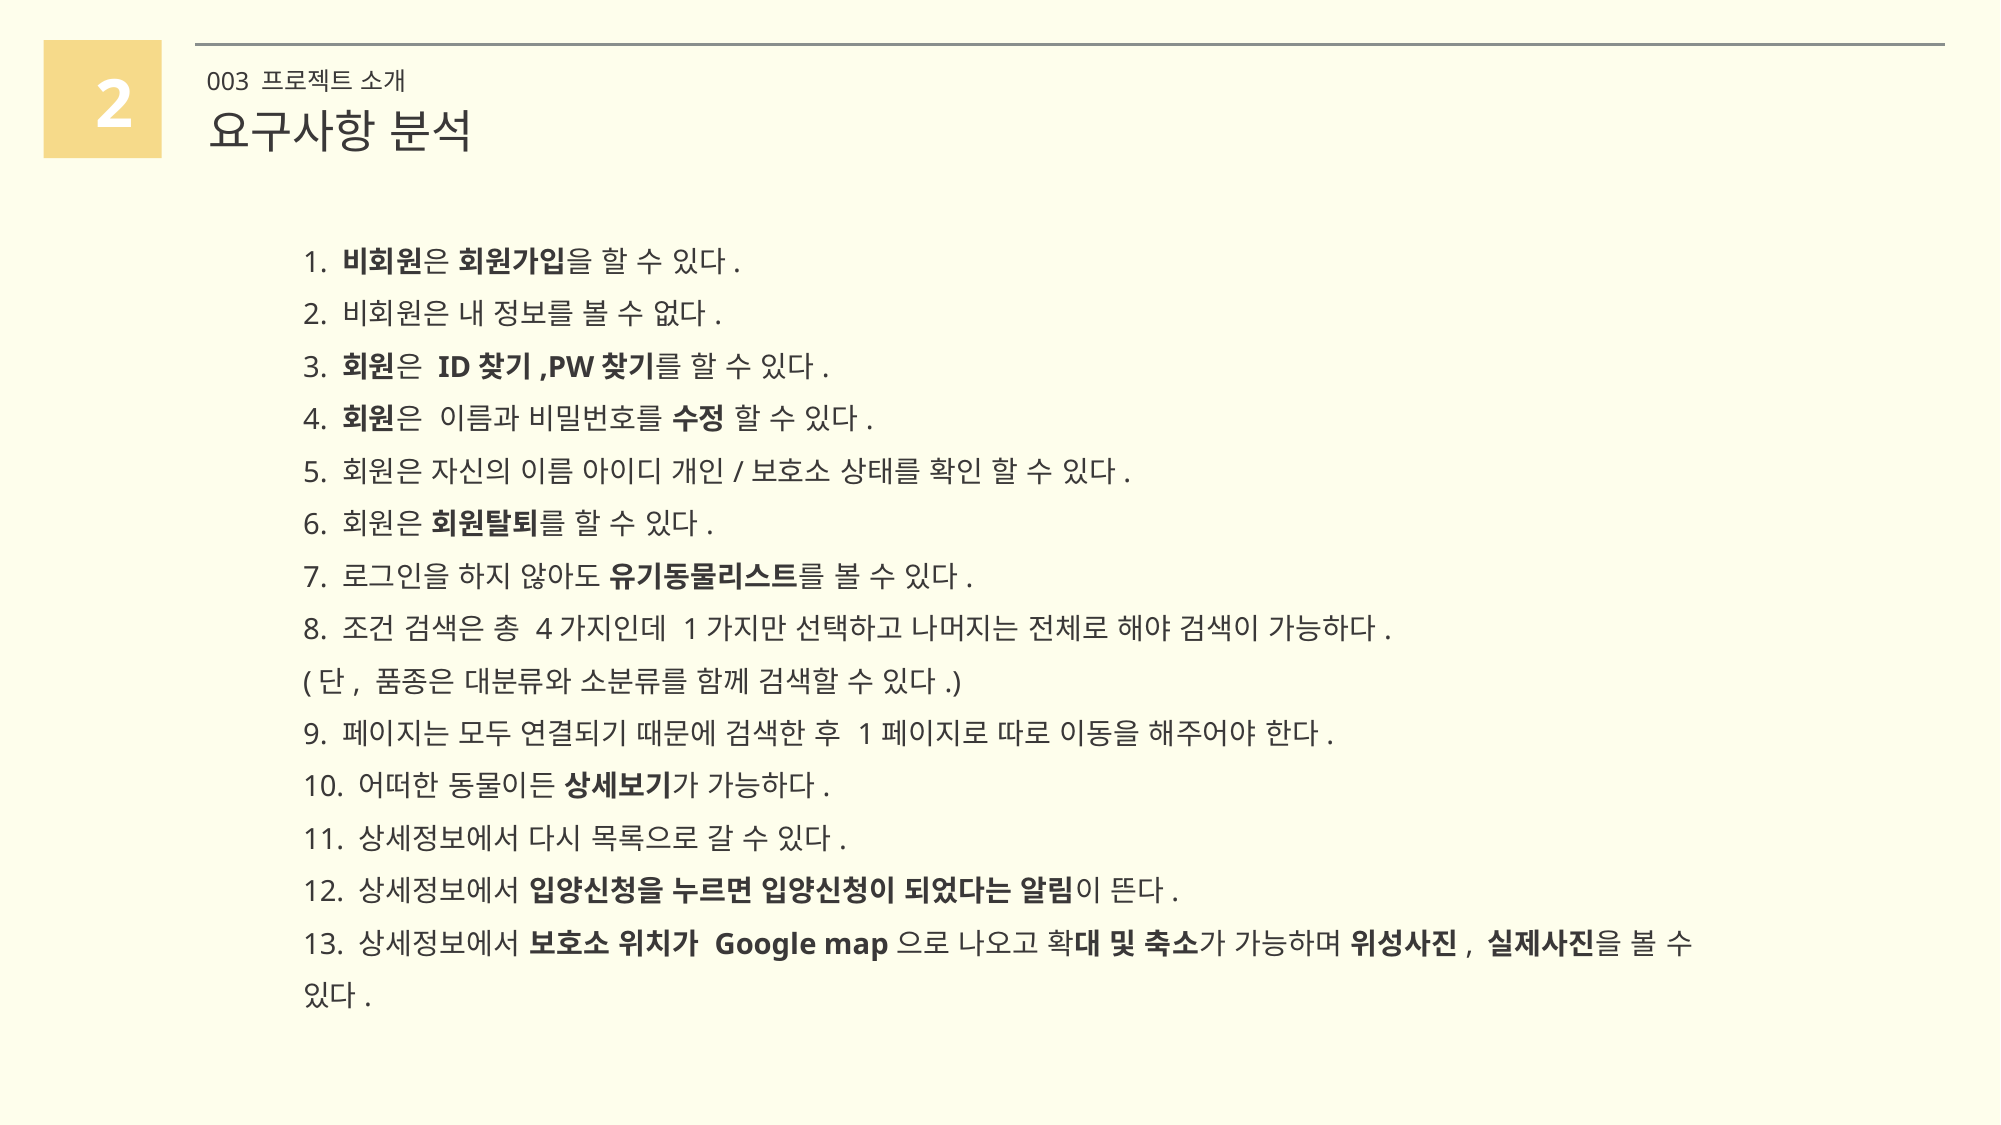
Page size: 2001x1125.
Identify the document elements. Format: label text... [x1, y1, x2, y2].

text_box 2 [80, 52, 123, 148]
text_box 1. 비회원은 회원가입을 할 수 있다. 2. 비회원은 내 정보를 볼 수 없다. 3. 회원은 ID찾기,PW찾기를 할 수 있다. 4. 회원은 이름과 비밀번호를 수정 할 수 있다. 5. 회원은 자신의 이름 아이디 개인/보호소 상태를 확인 할 수 있다. 6. 회원은 회원탈퇴를 할 수 있다. 7. 로그인을 하지 않아도 유기동물리스트를 볼 수 있다. 8. 조건 검색은 총 4가지인데 1가지만 선택하고 나머지는 전체로 해야 검색이 가능하다. (단, 품종은 대분류와 소분류를 함께 검색할 수 있다.) 9. 페이지는 모두 연결되기 때문에 검색한 후 1페이지로 따로 이동을 해주어야 한다. 10. 어떠한 동물이든 상세보기가 가능하다. 11. 상세정보에서 다시 목록으로 갈 수 있다. 12. 상세정보에서 입양신청을 누르면 입양신청이 되었다는 알림이 뜬다. 13. 상세정보에서 보호소 위치가 Google map으로 나오고 확대 및 축소가 가능하며 위성사진, 실제사진을 볼 수 있다. [288, 218, 1712, 1020]
text_box [42, 39, 163, 159]
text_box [194, 57, 488, 167]
